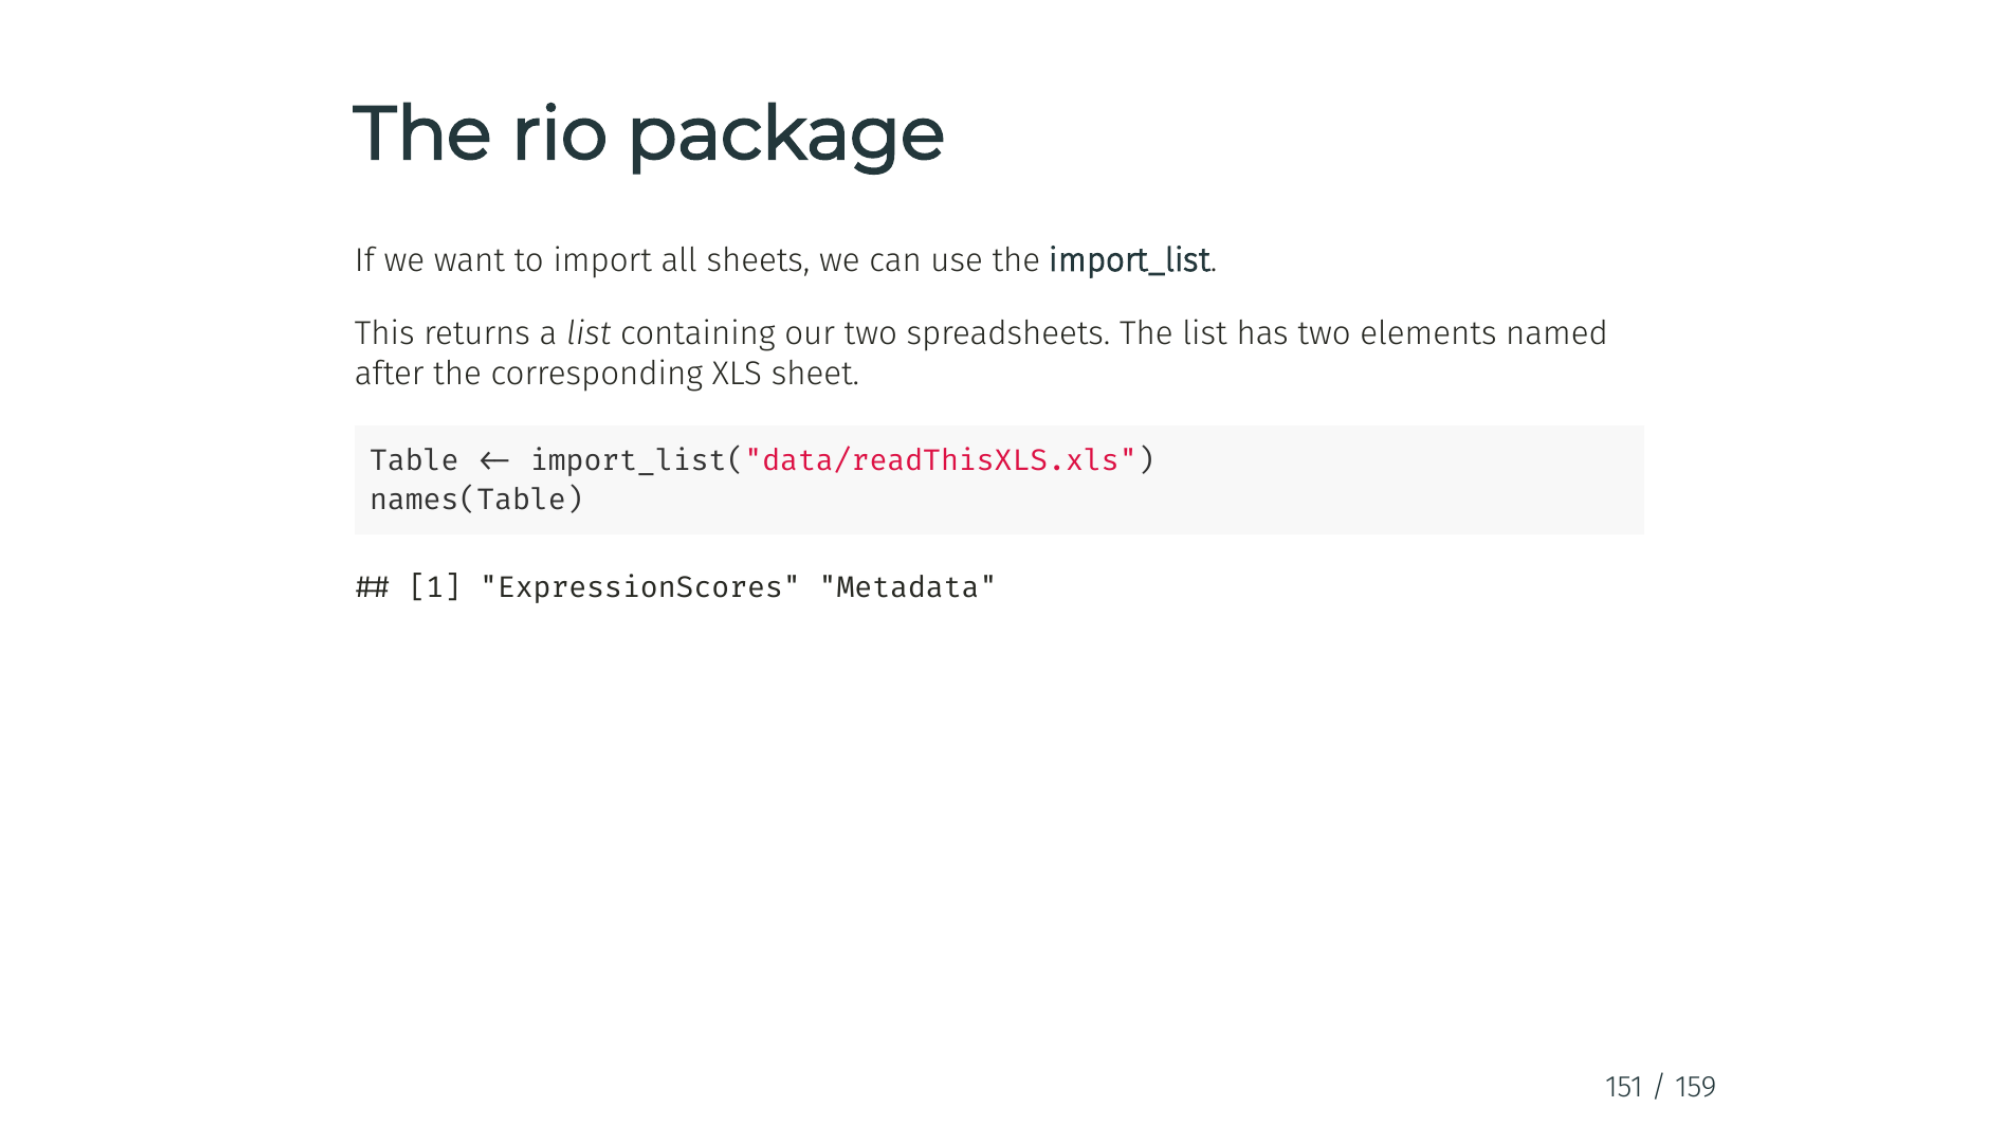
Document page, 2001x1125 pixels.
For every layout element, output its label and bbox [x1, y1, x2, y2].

list [249, 0, 1750, 1125]
